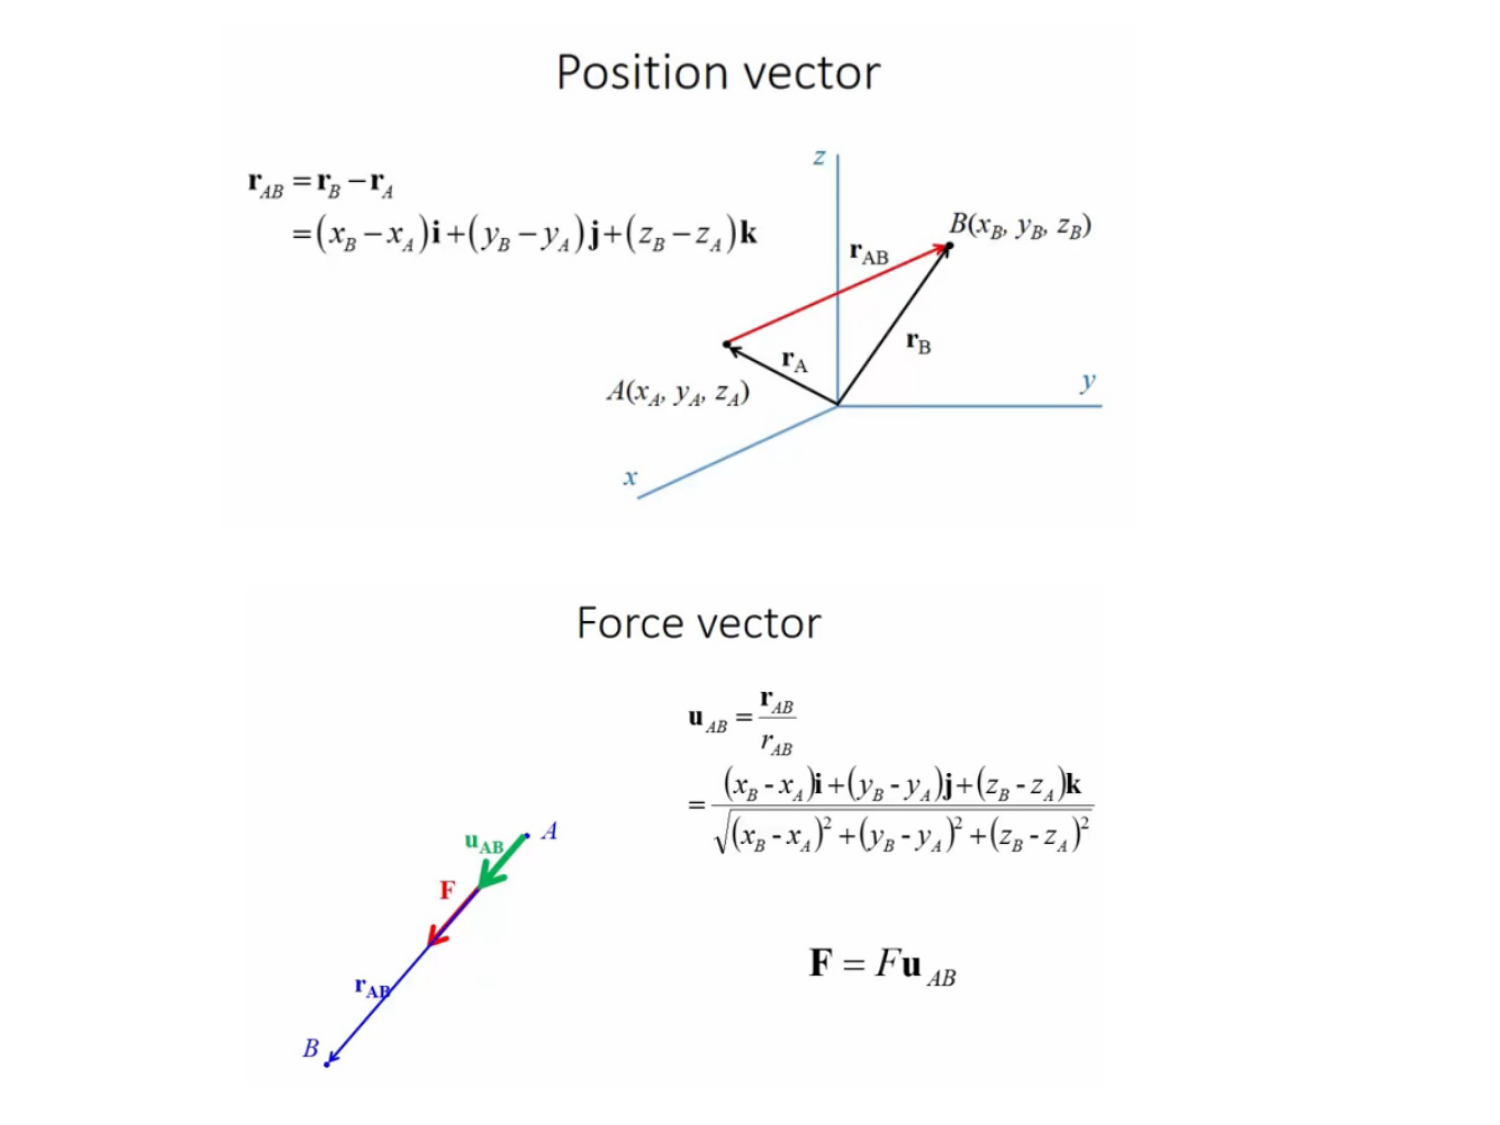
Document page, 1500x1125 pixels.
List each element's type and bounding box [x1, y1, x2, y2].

picture [222, 23, 1137, 529]
picture [245, 585, 1104, 1087]
